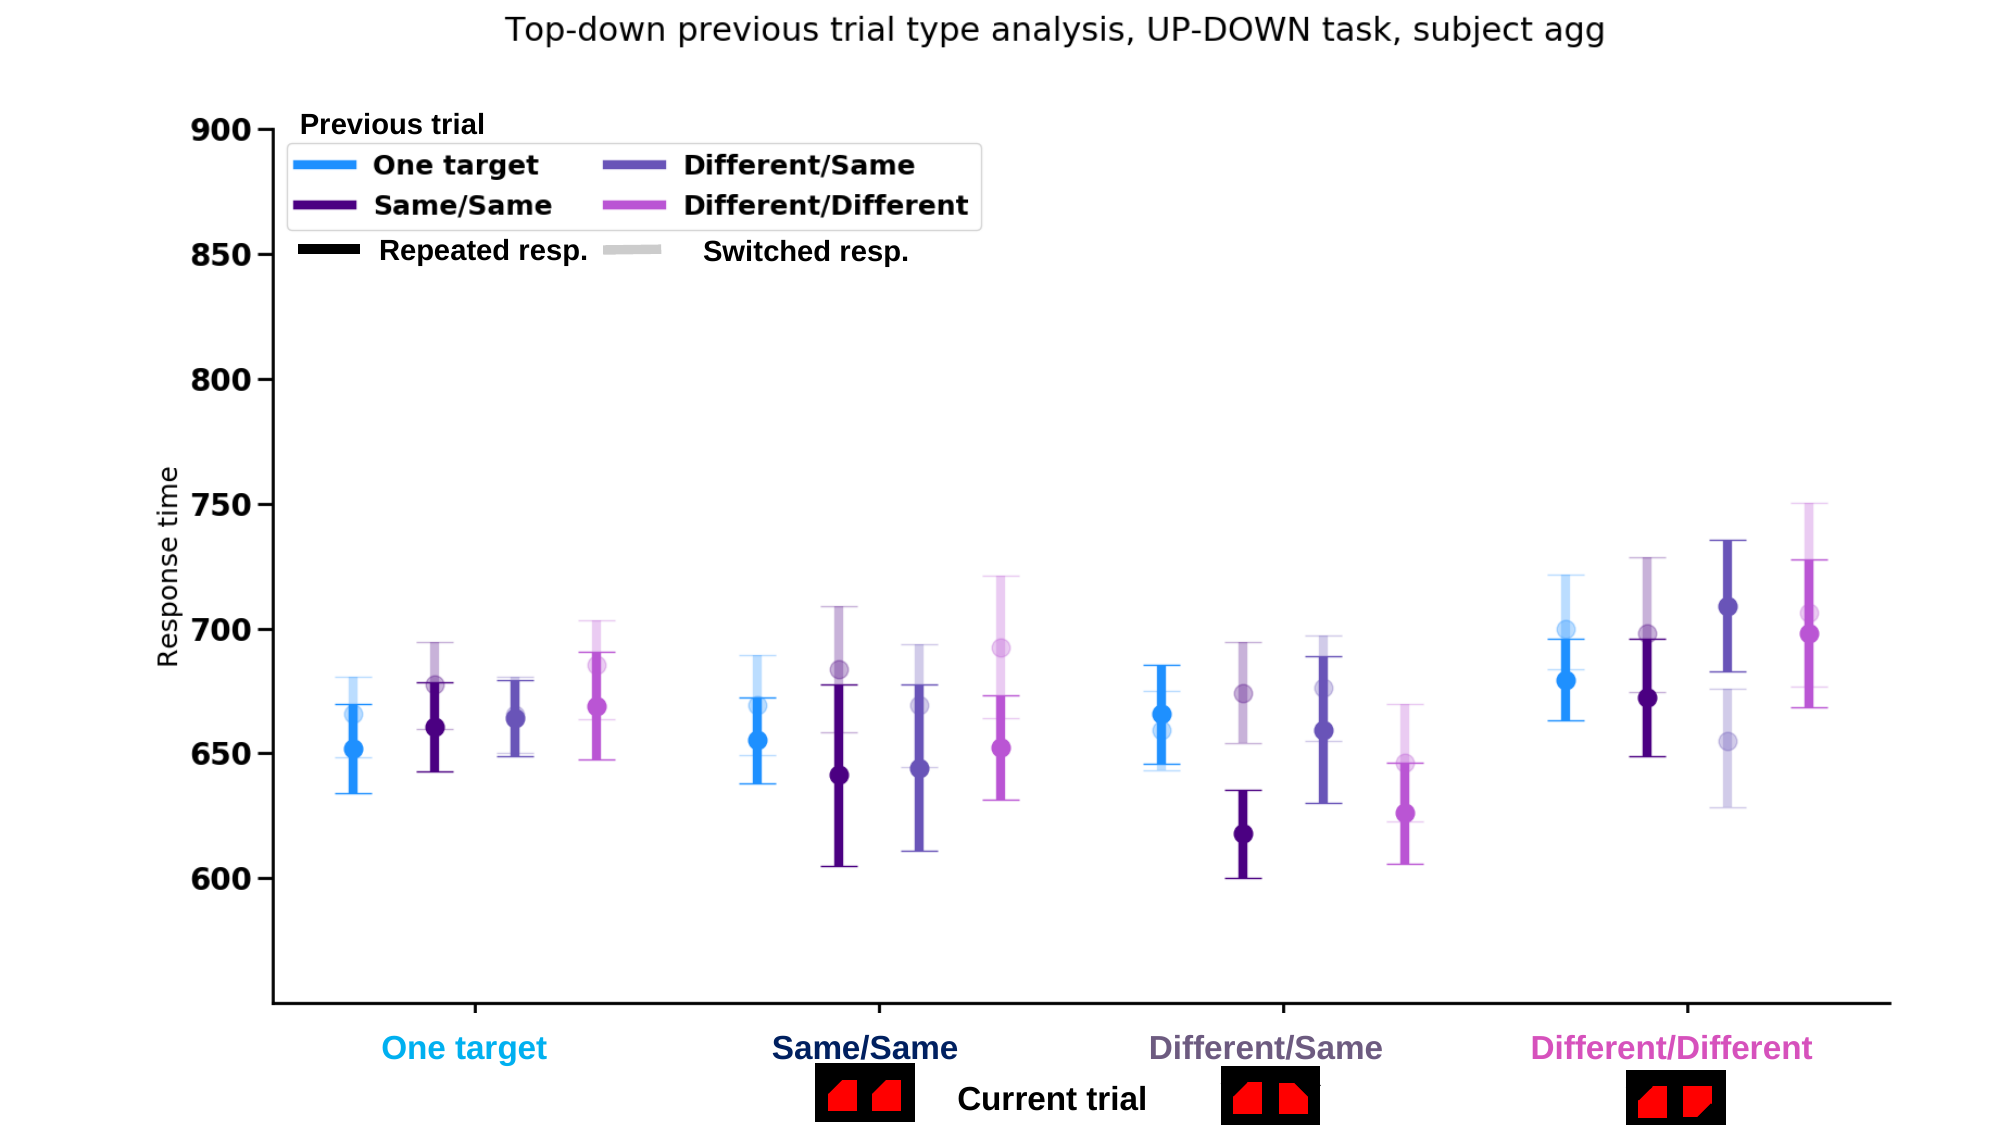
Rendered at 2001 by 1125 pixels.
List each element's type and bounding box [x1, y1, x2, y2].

text_box [153, 0, 1915, 1125]
